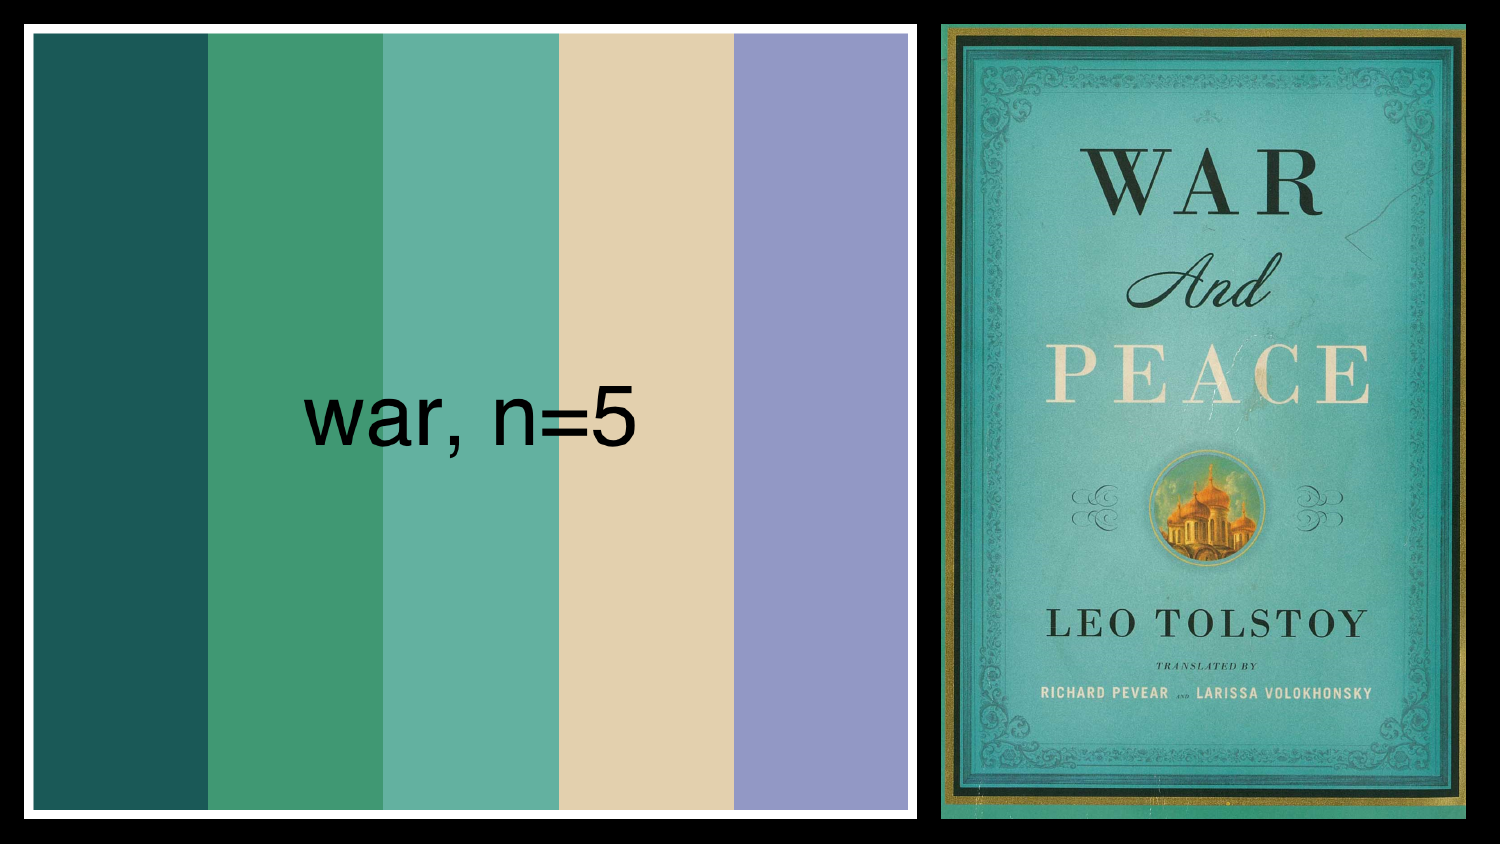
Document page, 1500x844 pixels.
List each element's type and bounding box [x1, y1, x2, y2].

picture [940, 24, 1466, 819]
picture [24, 24, 917, 819]
